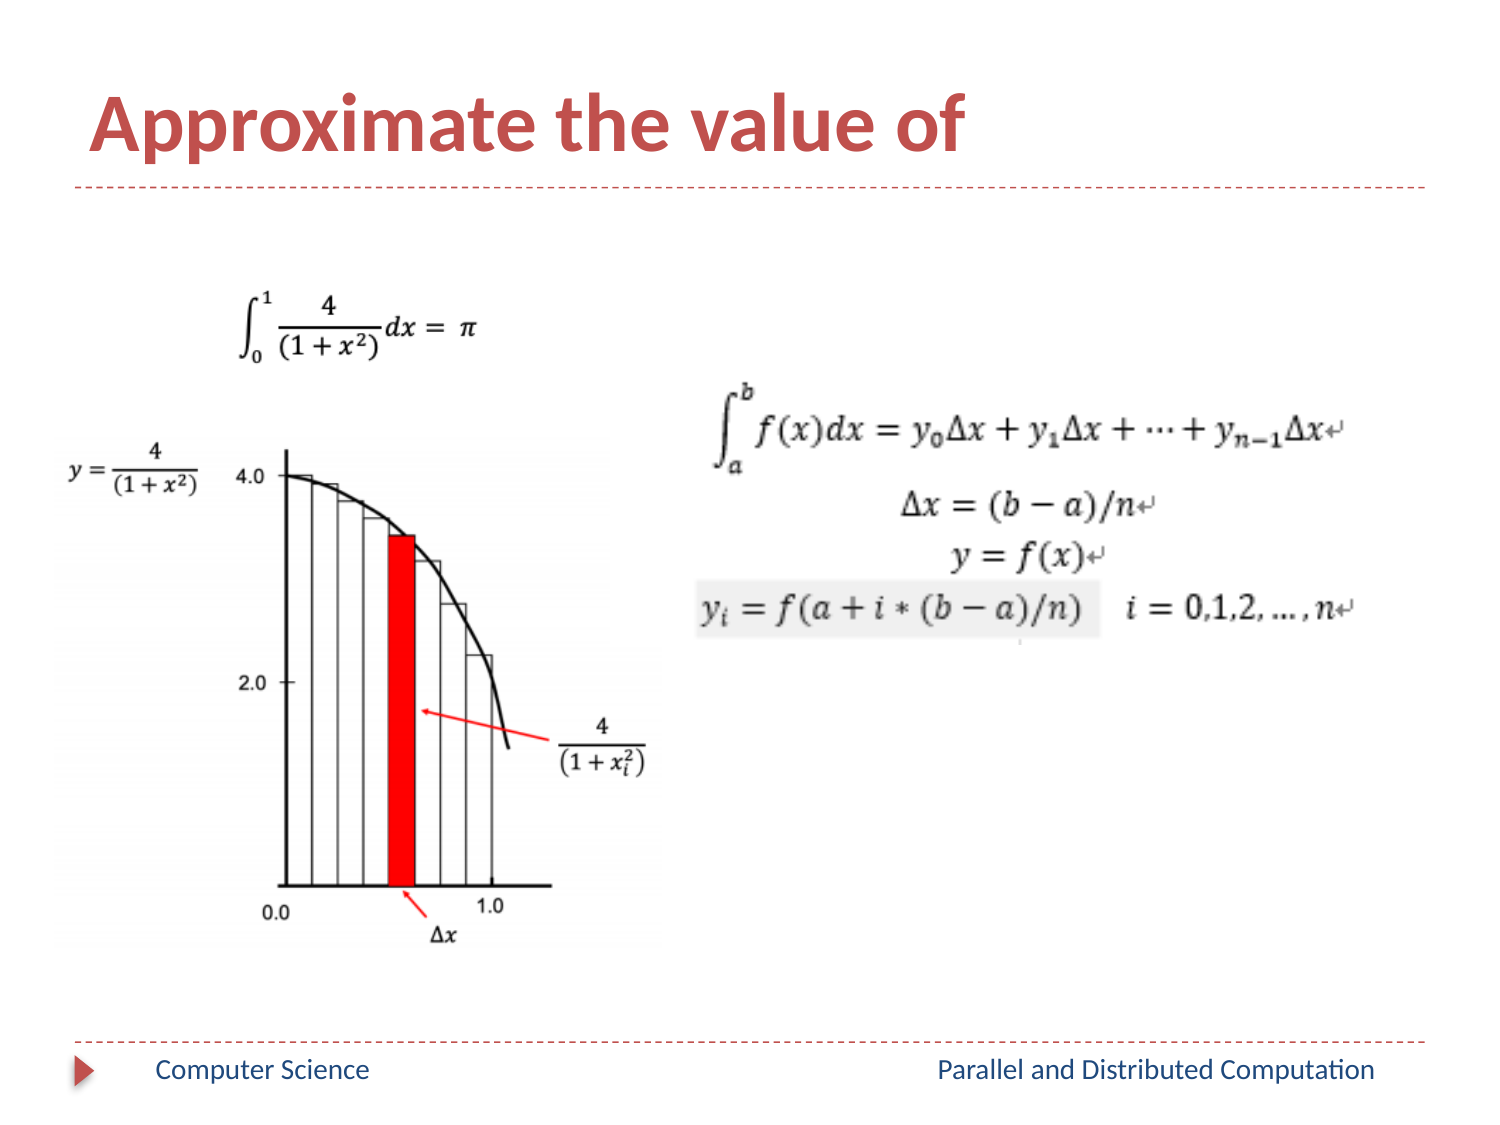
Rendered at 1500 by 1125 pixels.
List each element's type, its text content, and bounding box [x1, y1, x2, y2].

slide_number Parallel and Distributed Computation [887, 1042, 1426, 1103]
picture [37, 274, 1420, 963]
slide_number Computer Science [100, 1042, 426, 1103]
